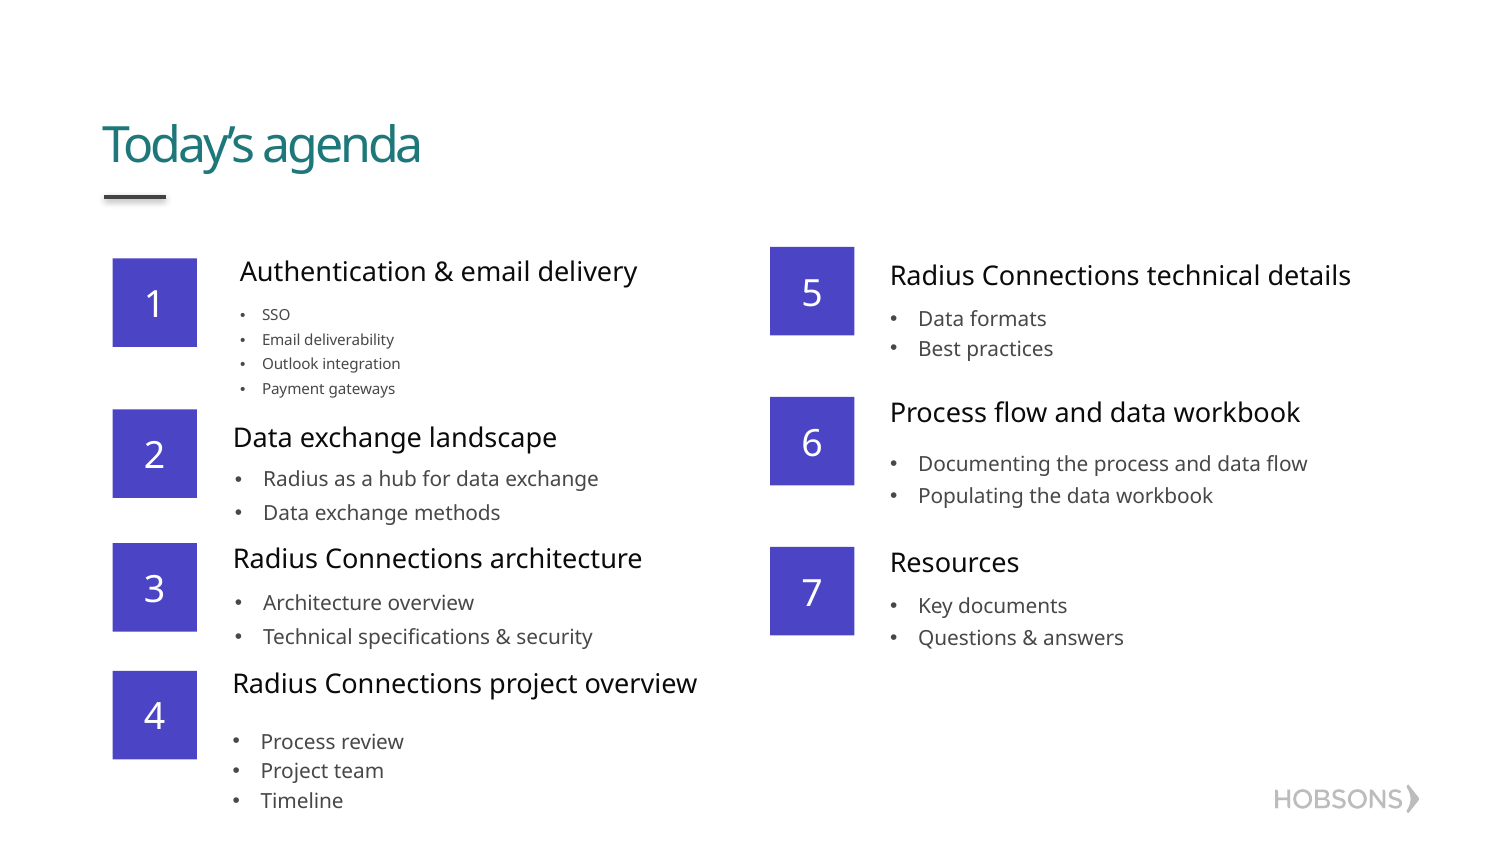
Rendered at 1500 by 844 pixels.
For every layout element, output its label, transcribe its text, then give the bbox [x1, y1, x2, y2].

list 1 [112, 258, 197, 347]
list Process review Project team Timeline [217, 707, 718, 831]
list Key documents Questions & answers [875, 575, 1375, 660]
text_box Radius Connections technical details [875, 250, 1375, 298]
list 2 [112, 409, 197, 498]
list 4 [112, 670, 197, 760]
list Radius as a hub for data exchange Data exchange methods [220, 450, 721, 536]
list SSO Email deliverability Outlook integration Payment gateways [225, 293, 725, 407]
list 6 [770, 396, 855, 486]
list Documenting the process and data flow Populating the data workbook [875, 425, 1375, 526]
text_box Radius Connections project overview [217, 659, 718, 707]
text_box Process flow and data workbook [874, 387, 1338, 436]
title Today’s agenda [87, 71, 1338, 213]
text_box Resources [875, 537, 1157, 586]
text_box Radius Connections architecture [218, 534, 688, 582]
list Data formats Best practices [875, 298, 1375, 373]
list 3 [112, 543, 197, 632]
list Architecture overview Technical specifications & security [220, 571, 721, 662]
text_box Authentication & email delivery [225, 246, 657, 294]
text_box Data exchange landscape [218, 412, 657, 461]
list 7 [770, 546, 855, 636]
list 5 [770, 246, 855, 336]
